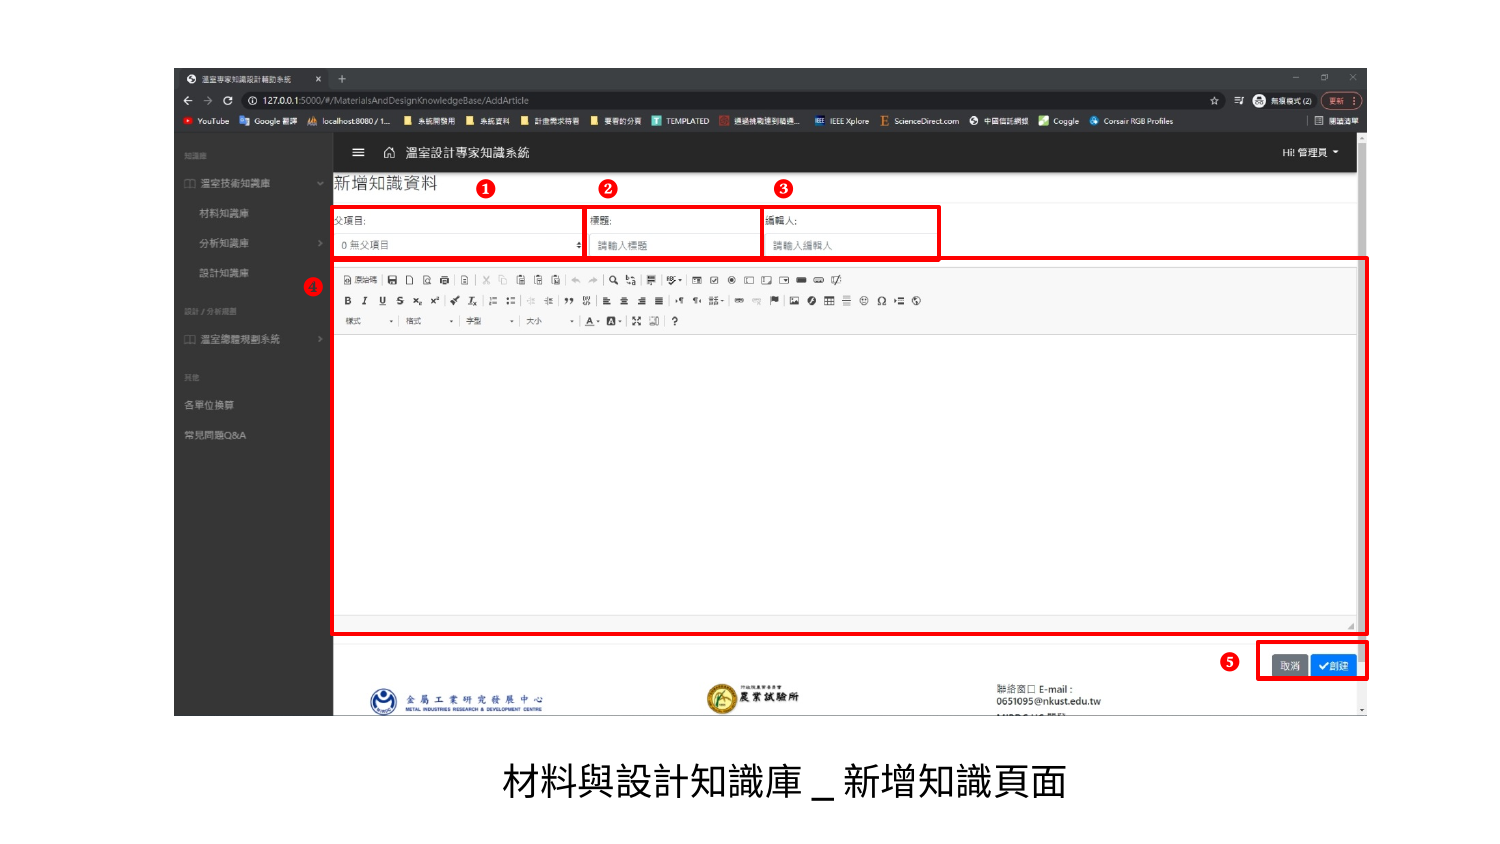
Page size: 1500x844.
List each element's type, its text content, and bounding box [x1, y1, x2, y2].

picture [174, 68, 1367, 716]
text_box 材料與設計知識庫_新增知識頁面 [336, 750, 1235, 811]
